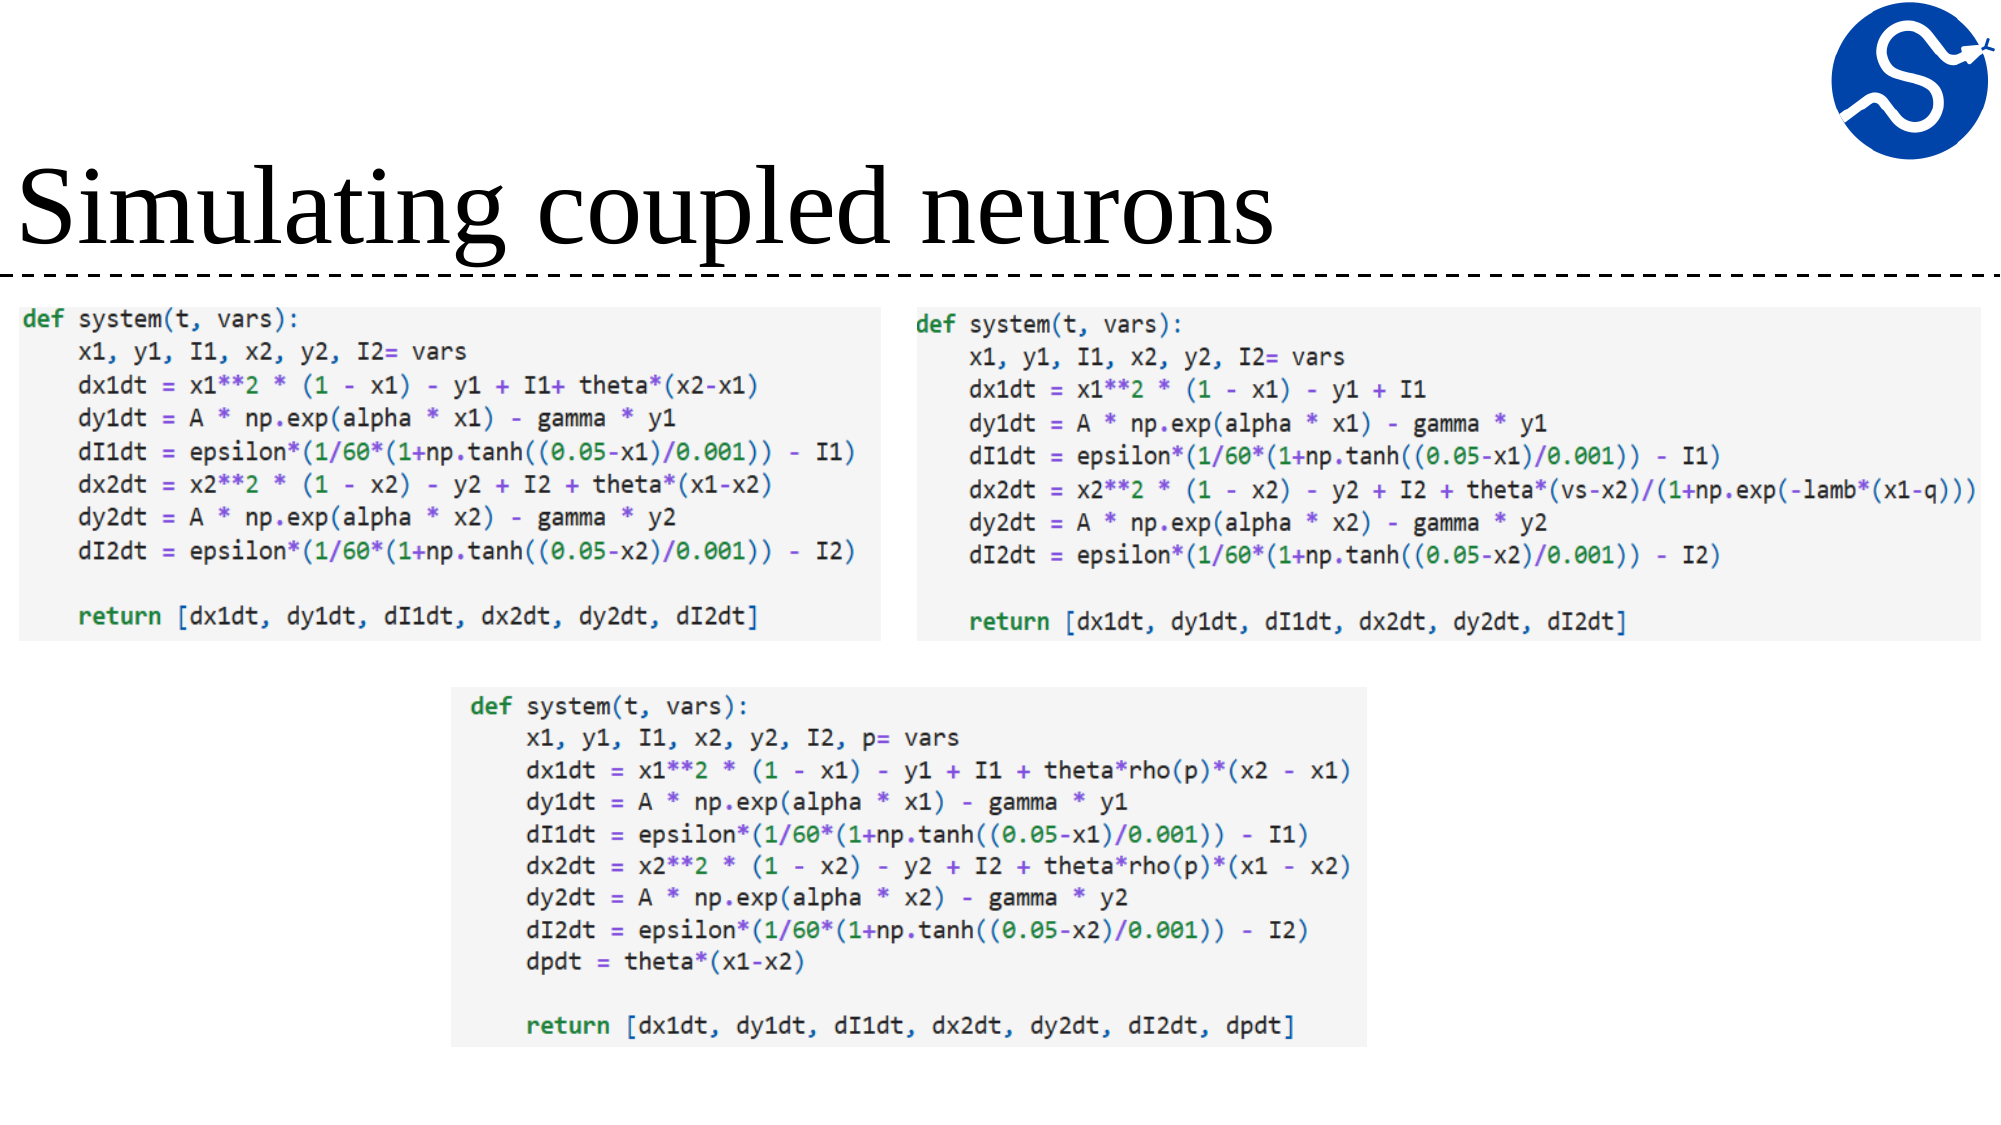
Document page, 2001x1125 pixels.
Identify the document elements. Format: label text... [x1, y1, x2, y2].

picture [450, 687, 1368, 1047]
title Simulating coupled neurons [0, 82, 2000, 274]
picture [1829, 0, 2000, 165]
picture [916, 307, 1981, 641]
picture [19, 307, 882, 642]
